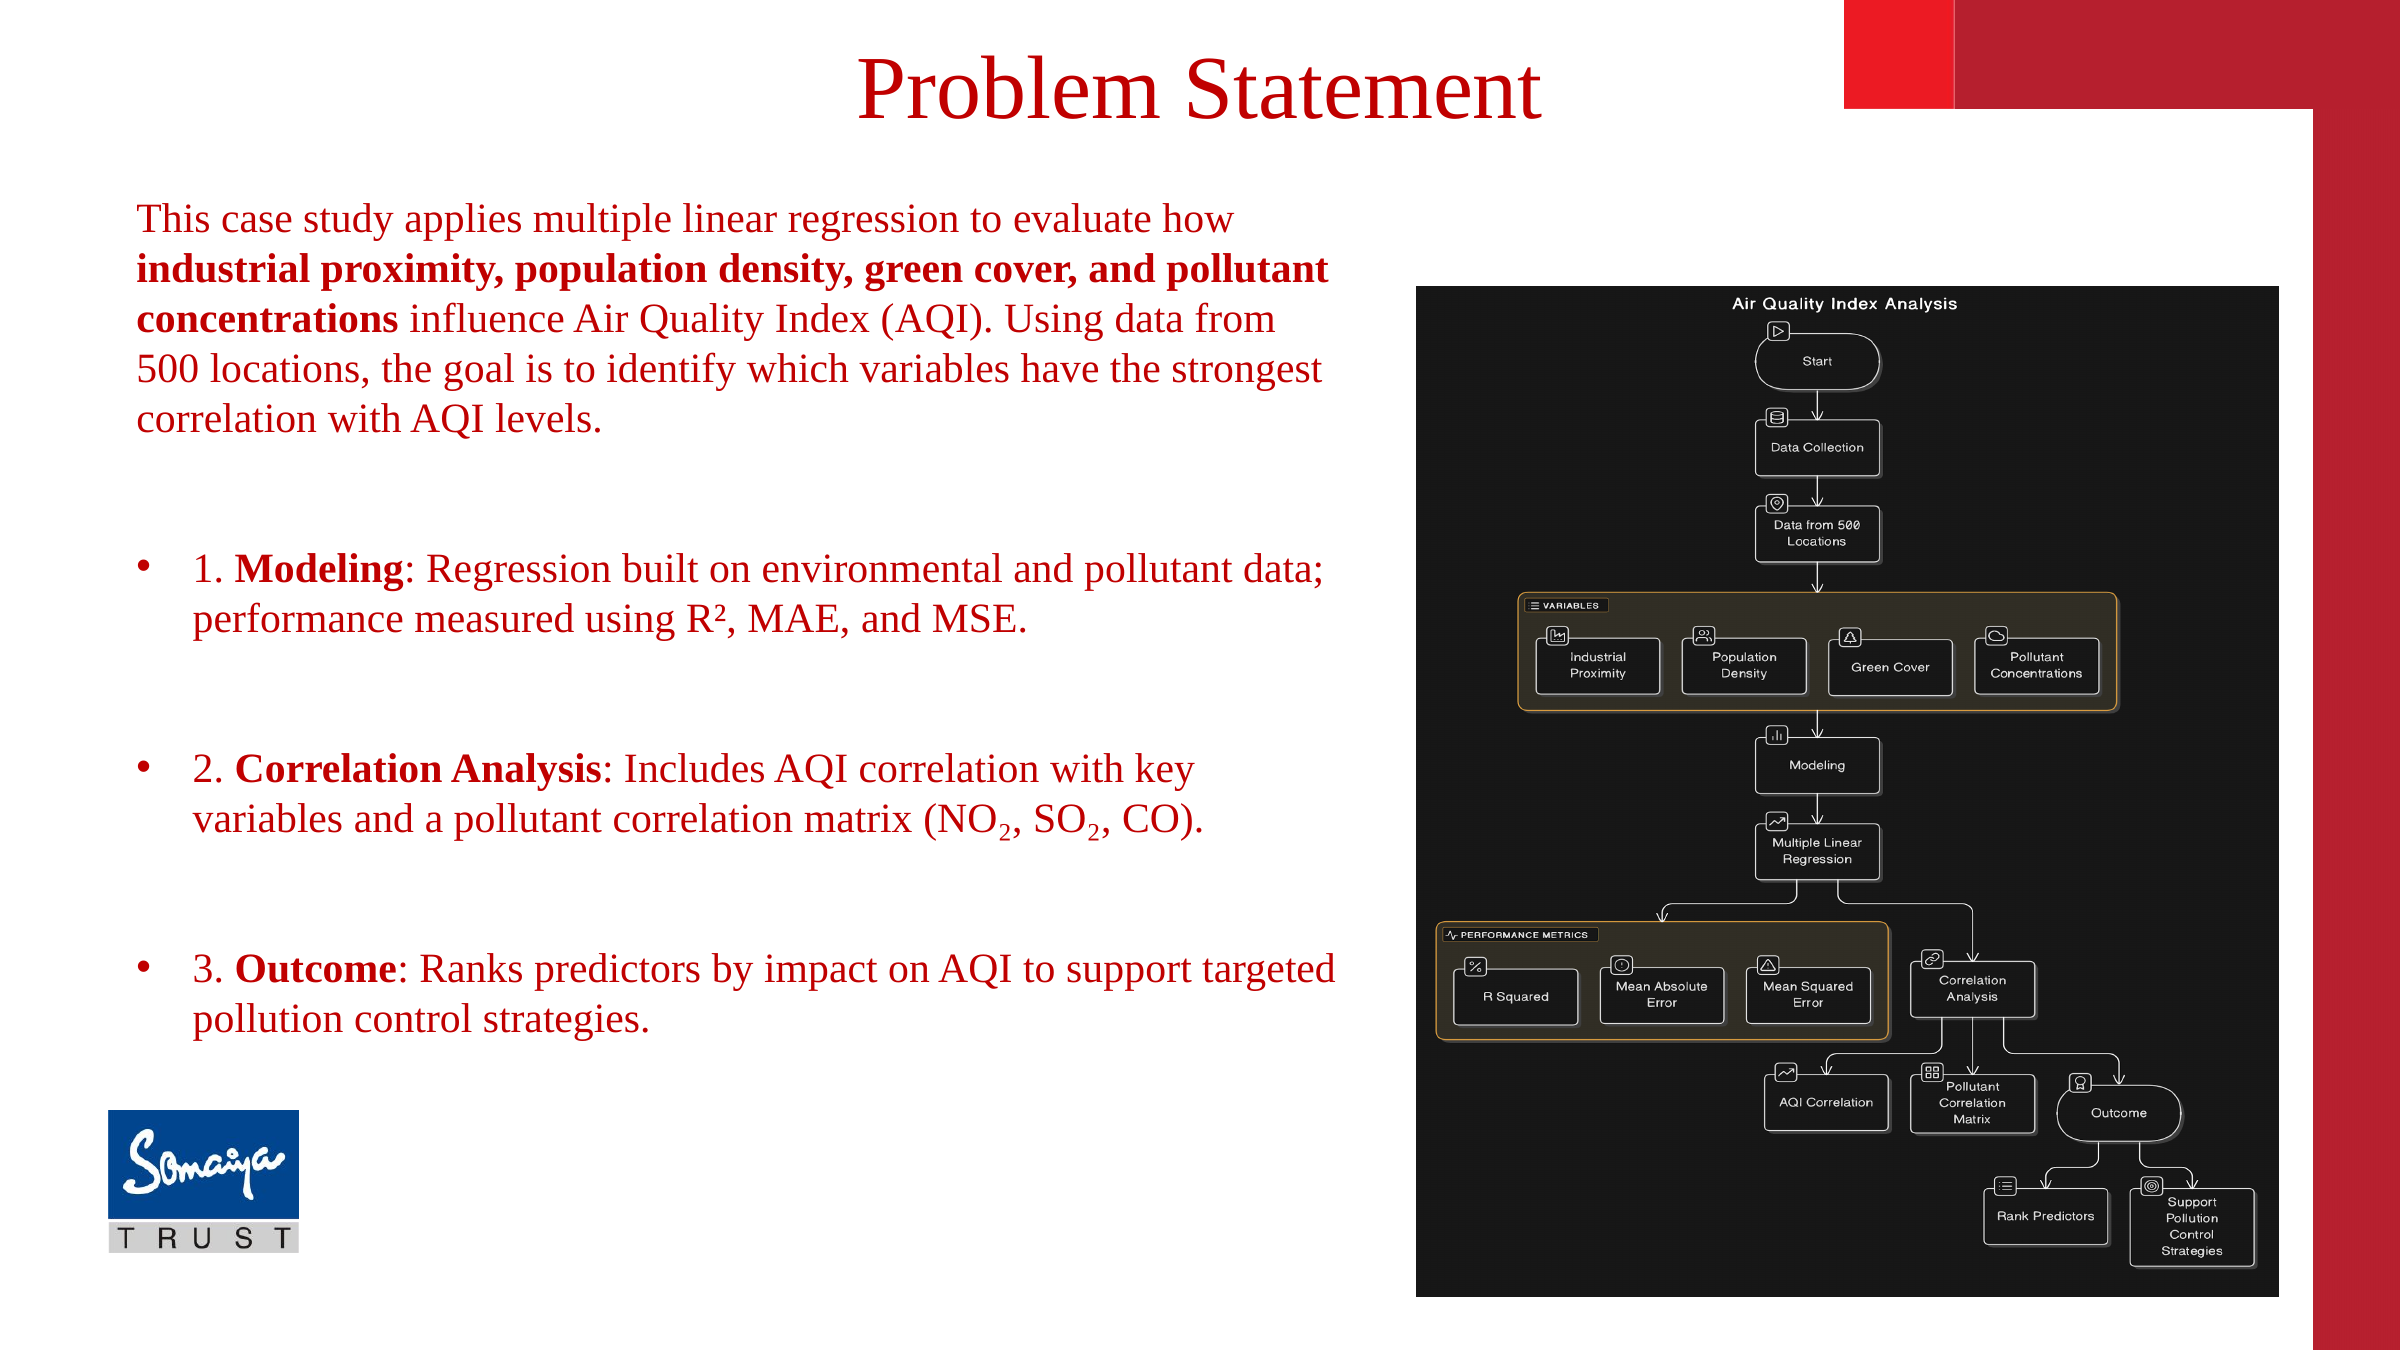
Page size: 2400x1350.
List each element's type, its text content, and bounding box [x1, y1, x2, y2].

text_box This case study applies multiple linear regression to evaluate how industrial proximity, population density, green cover, and pollutant concentrations influence Air Quality Index (AQI). Using data from 500 locations, the goal is to identify which variables have the strongest correlation with AQI levels. 1. Modeling: Regression built on environmental and pollutant data; performance measured using R², MAE, and MSE. 2. Correlation Analysis: Includes AQI correlation with key variables and a pollutant correlation matrix (NO₂, SO₂, CO). 3. Outcome: Ranks predictors by impact on AQI to support targeted pollution control strategies. [121, 63, 1361, 1049]
picture [1844, 0, 2400, 1350]
picture [108, 1110, 299, 1253]
picture [1416, 286, 2279, 1297]
title Problem Statement [532, 28, 1868, 254]
